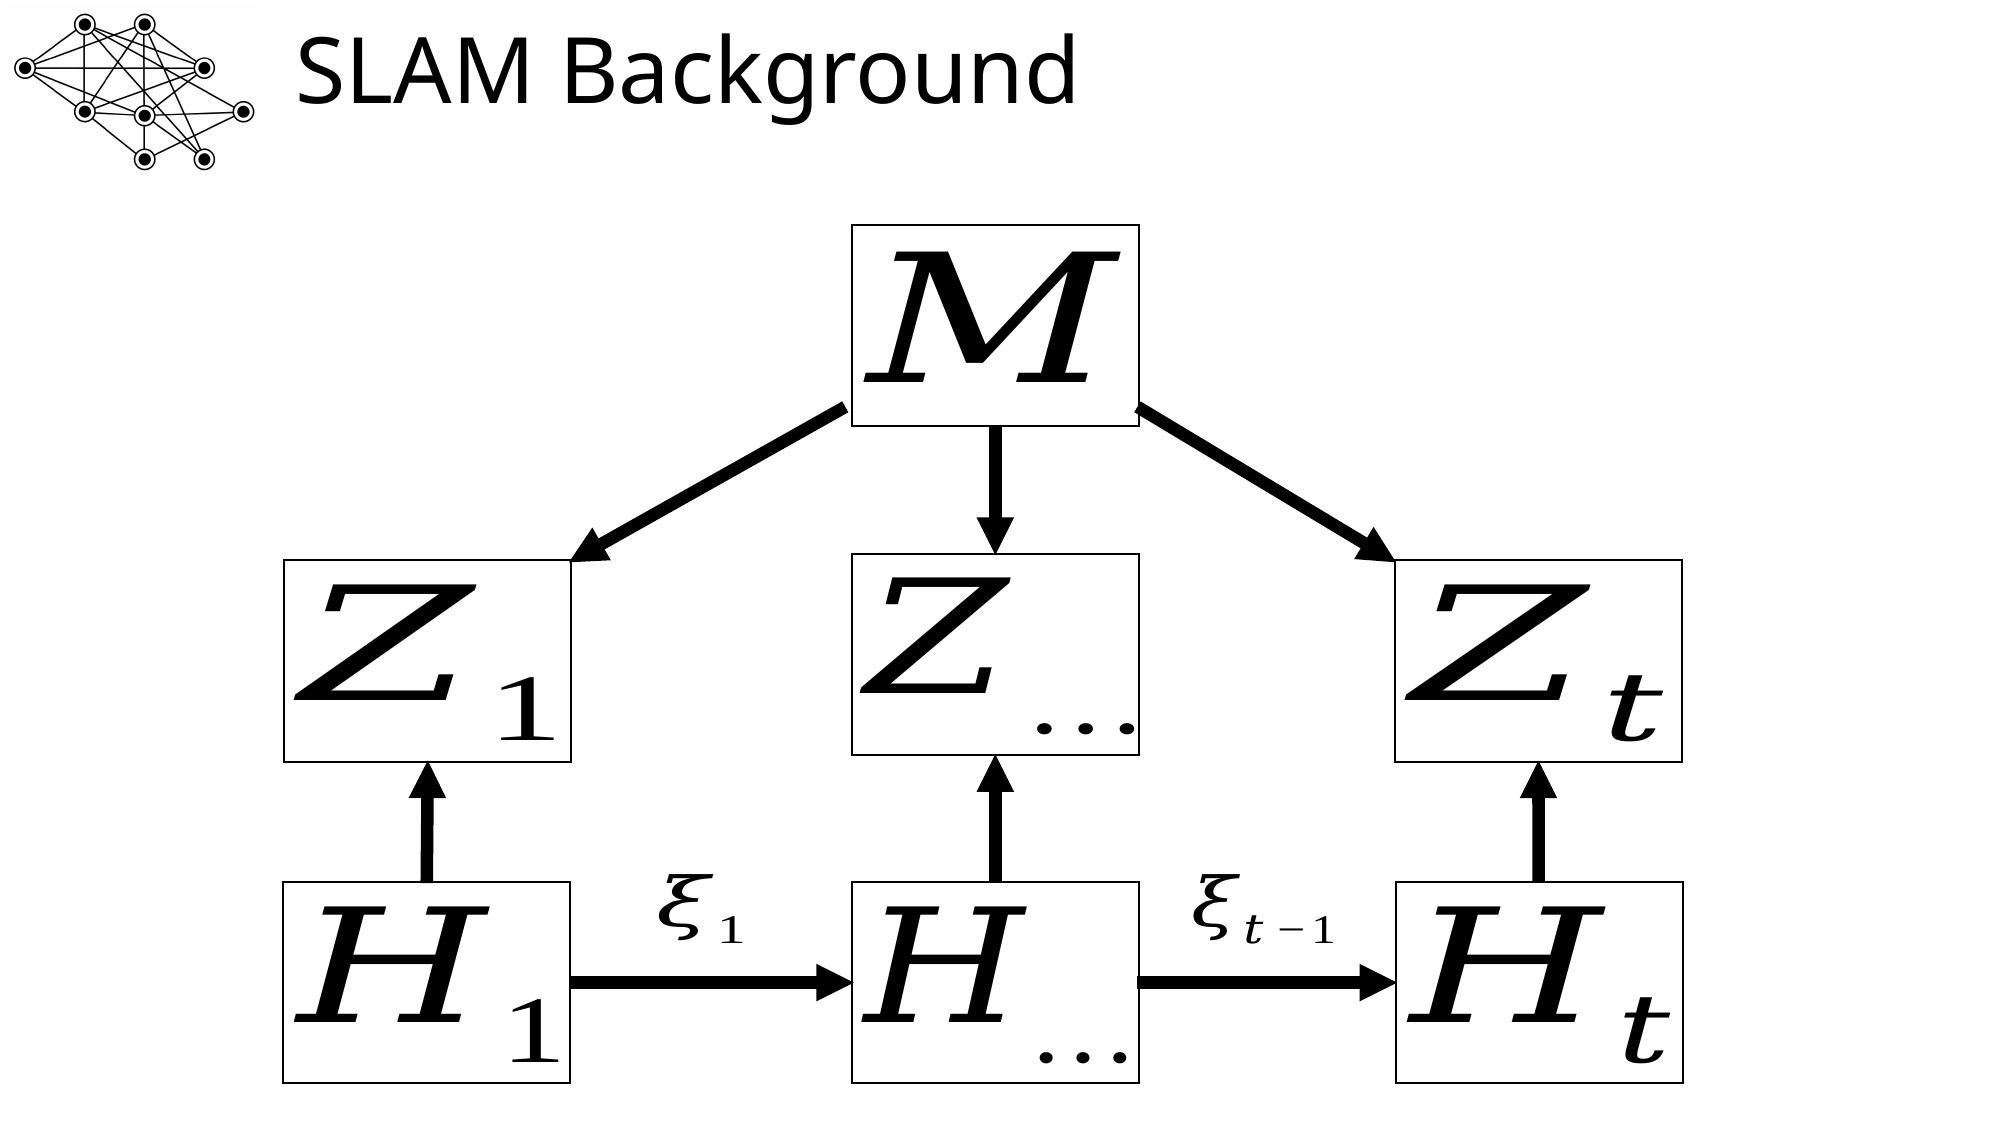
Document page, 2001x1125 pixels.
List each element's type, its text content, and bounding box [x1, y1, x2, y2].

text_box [1137, 406, 1396, 563]
picture [3, 2, 258, 171]
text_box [568, 406, 846, 563]
title SLAM Background [280, 0, 2000, 183]
